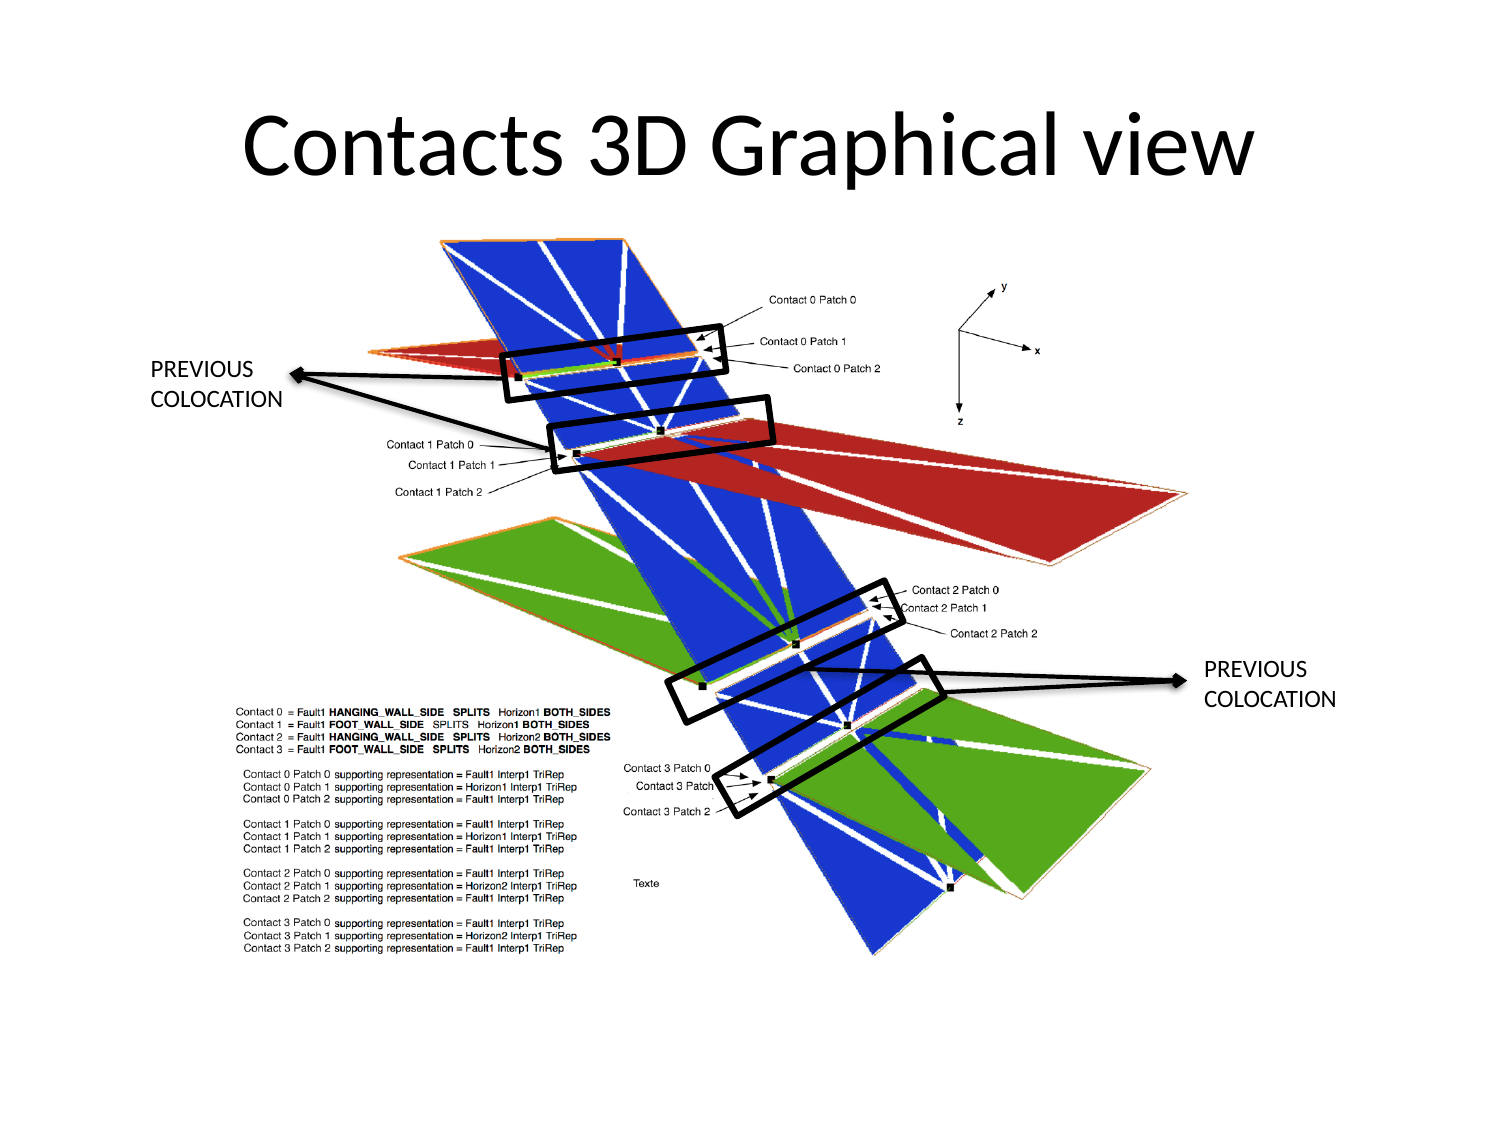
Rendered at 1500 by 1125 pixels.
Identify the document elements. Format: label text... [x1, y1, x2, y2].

text_box PREVIOUS COLOCATION [135, 344, 204, 420]
text_box PREVIOUS COLOCATION [1309, 645, 1353, 720]
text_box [288, 373, 553, 450]
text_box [938, 688, 1188, 693]
picture [209, 192, 1306, 988]
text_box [796, 668, 1188, 681]
title Contacts 3D Graphical view [75, 45, 1425, 233]
